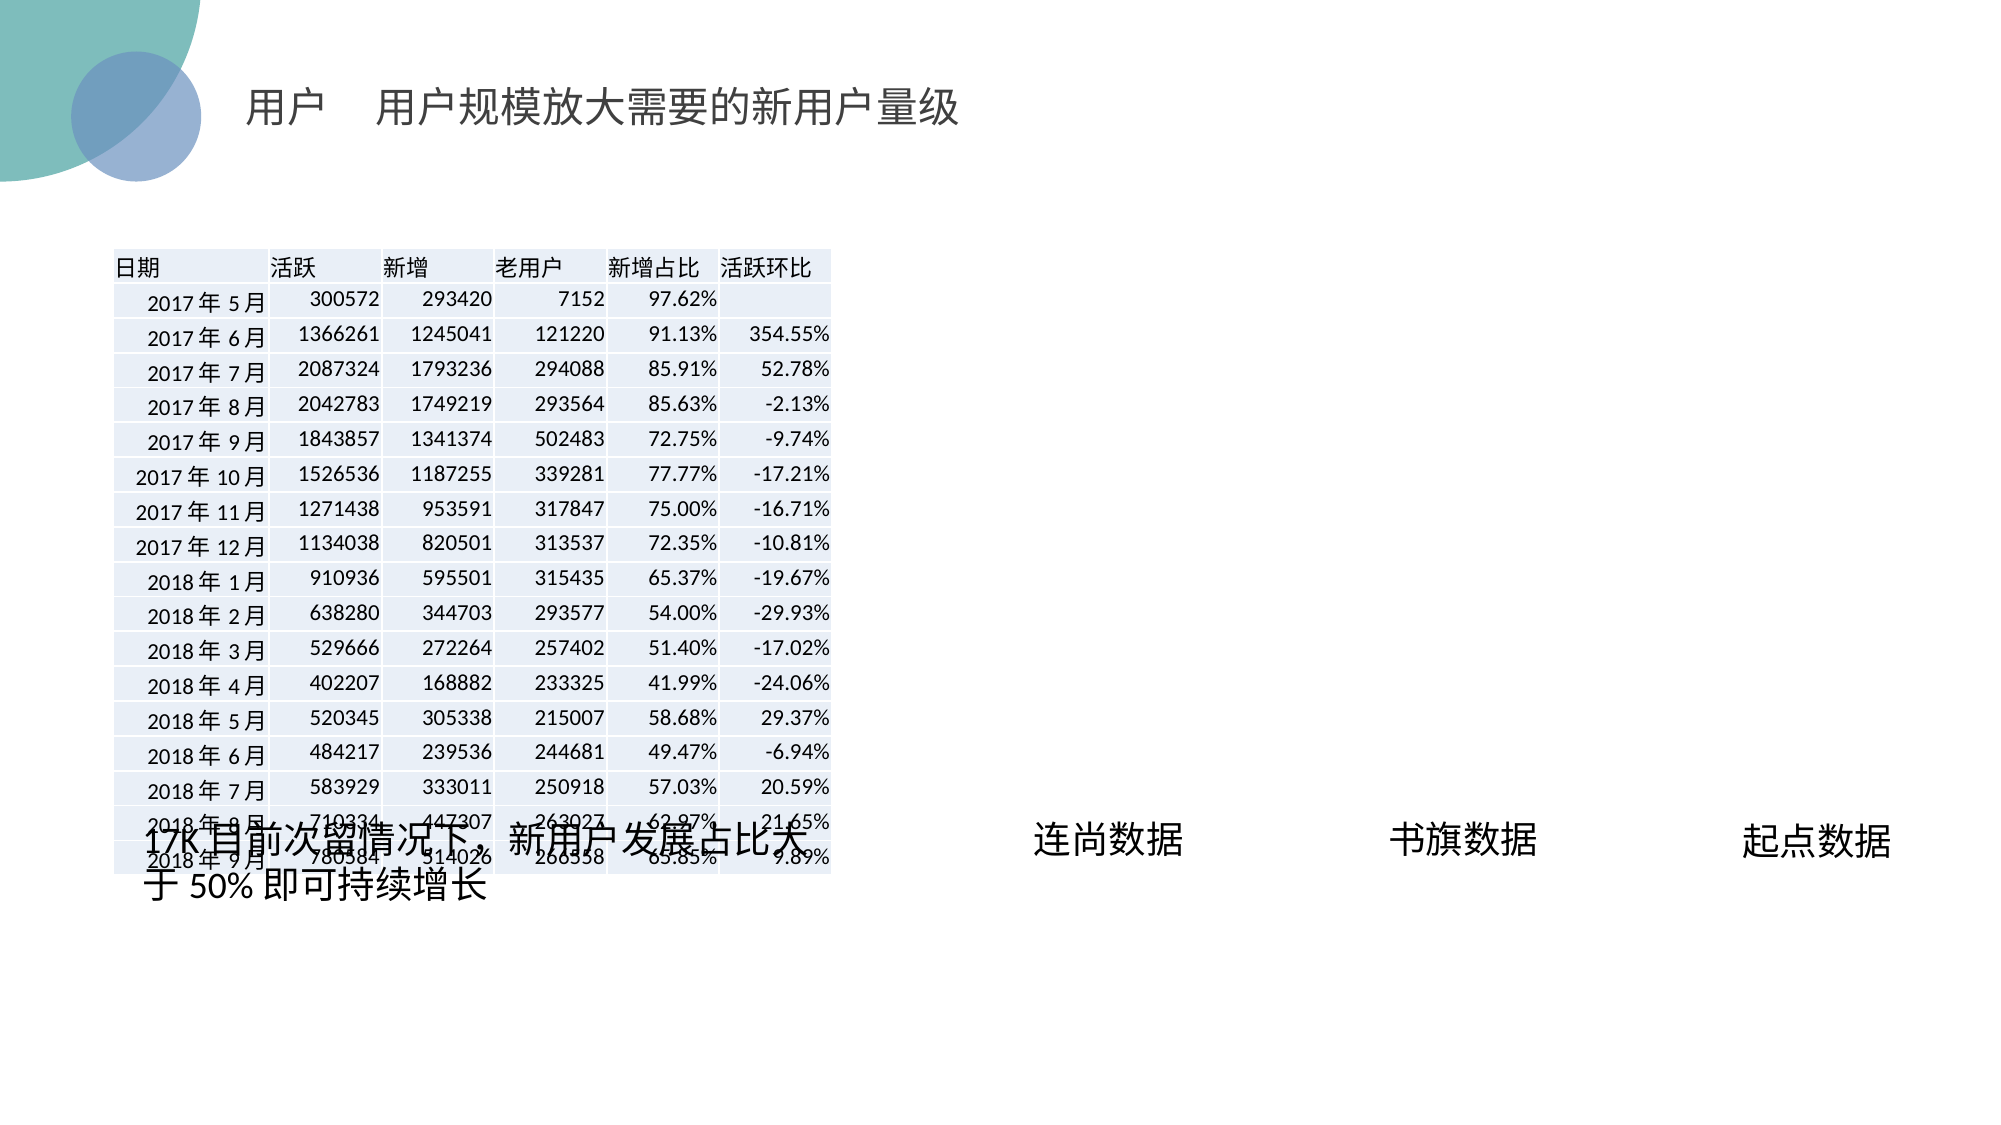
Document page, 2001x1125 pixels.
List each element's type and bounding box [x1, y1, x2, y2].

table_cell [608, 632, 718, 665]
table_cell [608, 563, 718, 596]
table_cell [383, 528, 493, 561]
table_cell [114, 597, 268, 630]
table_cell [608, 597, 718, 630]
table_cell [720, 458, 831, 491]
table_header [270, 249, 381, 282]
table_cell [383, 702, 493, 735]
table_cell [114, 493, 268, 526]
table_cell [270, 528, 381, 561]
table_cell [383, 772, 493, 805]
text_box [1727, 810, 1962, 871]
table_cell [270, 354, 381, 387]
table_cell [114, 667, 268, 700]
table_cell [720, 632, 831, 665]
table_cell [495, 772, 606, 805]
table_cell [270, 388, 381, 421]
table_cell [720, 319, 831, 352]
table_header [495, 249, 606, 282]
table_cell [608, 319, 718, 352]
table_cell [383, 319, 493, 352]
table_cell [383, 632, 493, 665]
table_cell [270, 563, 381, 596]
table_cell [720, 388, 831, 421]
table_cell [608, 284, 718, 317]
table_cell [383, 458, 493, 491]
table_cell [495, 737, 606, 770]
text_box [0, 0, 203, 183]
table_cell [495, 354, 606, 387]
table_cell [608, 737, 718, 770]
table_cell [608, 667, 718, 700]
table_header [383, 249, 493, 282]
table_cell [720, 528, 831, 561]
table_cell [608, 493, 718, 526]
table_header [720, 249, 831, 282]
table_cell [608, 528, 718, 561]
table_cell [495, 702, 606, 735]
table_cell [270, 284, 381, 317]
table_cell [720, 702, 831, 735]
table_cell [720, 563, 831, 596]
table_cell [114, 841, 127, 874]
table_cell [383, 737, 493, 770]
table_cell [720, 667, 831, 700]
table_cell [270, 493, 381, 526]
table_cell [608, 354, 718, 387]
table_cell [383, 493, 493, 526]
table_cell [720, 354, 831, 387]
table_cell [270, 772, 381, 805]
table_cell [720, 423, 831, 456]
table_cell [383, 563, 493, 596]
table_cell [608, 772, 718, 805]
table_cell [495, 423, 606, 456]
table_cell [114, 284, 268, 317]
table_cell [114, 772, 268, 805]
text_box [1018, 808, 1253, 868]
table_cell [270, 702, 381, 735]
table_cell [608, 423, 718, 456]
table_cell [720, 284, 831, 317]
table_cell [114, 319, 268, 352]
table_cell [114, 528, 268, 561]
table_cell [114, 563, 268, 596]
table_cell [270, 319, 381, 352]
table_cell [495, 493, 606, 526]
text_box [127, 808, 832, 913]
table_cell [608, 702, 718, 735]
table_cell [383, 423, 493, 456]
table_header [114, 249, 268, 282]
table_cell [720, 737, 831, 770]
table_cell [270, 458, 381, 491]
table_cell [720, 597, 831, 630]
table_cell [383, 388, 493, 421]
table_cell [608, 458, 718, 491]
table_cell [114, 632, 268, 665]
table_cell [495, 319, 606, 352]
text_box [1373, 808, 1608, 868]
table_cell [495, 458, 606, 491]
table_cell [270, 423, 381, 456]
table_cell [495, 632, 606, 665]
table_cell [720, 493, 831, 526]
table_cell [495, 563, 606, 596]
table_cell [720, 772, 831, 805]
table_cell [383, 597, 493, 630]
table_cell [495, 388, 606, 421]
table_cell [383, 354, 493, 387]
table_cell [270, 597, 381, 630]
table_cell [608, 388, 718, 421]
table_cell [383, 284, 493, 317]
table_cell [495, 528, 606, 561]
table_cell [114, 806, 268, 840]
table_cell [495, 284, 606, 317]
table_cell [114, 737, 268, 770]
table_cell [495, 597, 606, 630]
table_cell [114, 388, 268, 421]
table_cell [114, 702, 268, 735]
table_cell [383, 667, 493, 700]
table_cell [270, 667, 381, 700]
table_cell [114, 458, 268, 491]
table_cell [270, 737, 381, 770]
table_cell [270, 632, 381, 665]
text_box [231, 73, 976, 139]
table_cell [114, 423, 268, 456]
table_cell [495, 667, 606, 700]
table_cell [114, 354, 268, 387]
table_header [608, 249, 718, 282]
